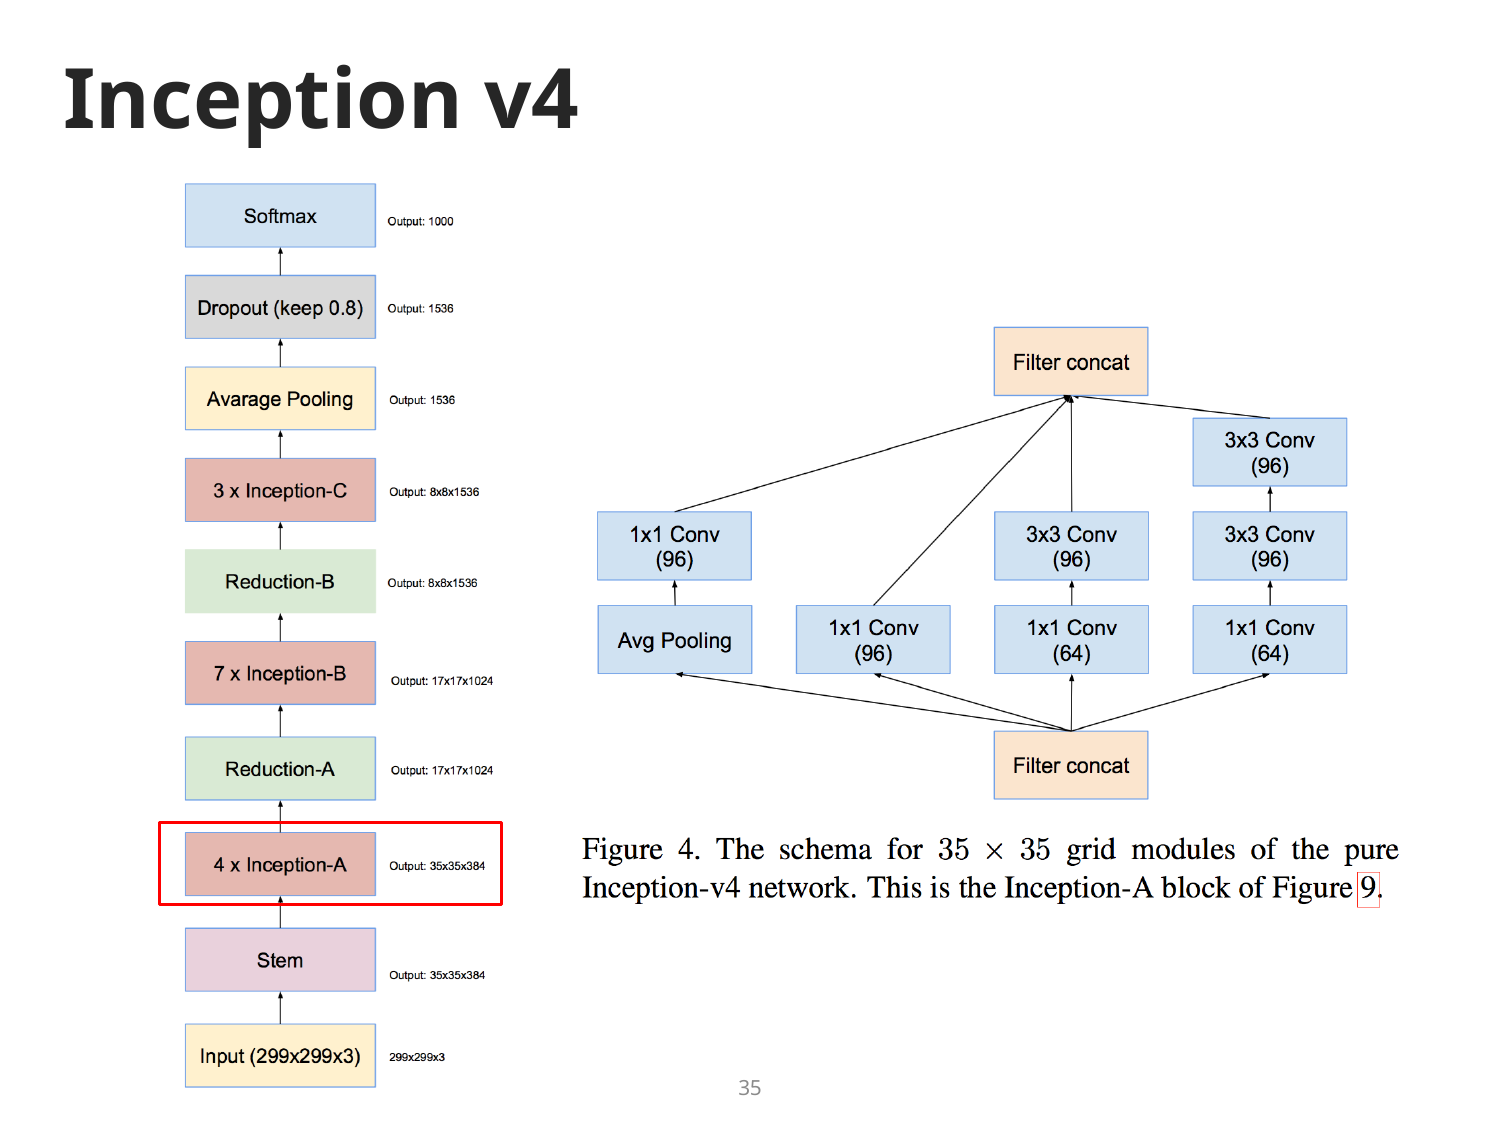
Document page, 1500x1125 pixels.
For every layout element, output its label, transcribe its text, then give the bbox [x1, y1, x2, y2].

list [170, 160, 503, 1104]
title Inception v4 [48, 41, 1456, 149]
picture [548, 290, 1416, 926]
slide_number 35 [575, 1058, 925, 1119]
text_box [157, 820, 165, 907]
